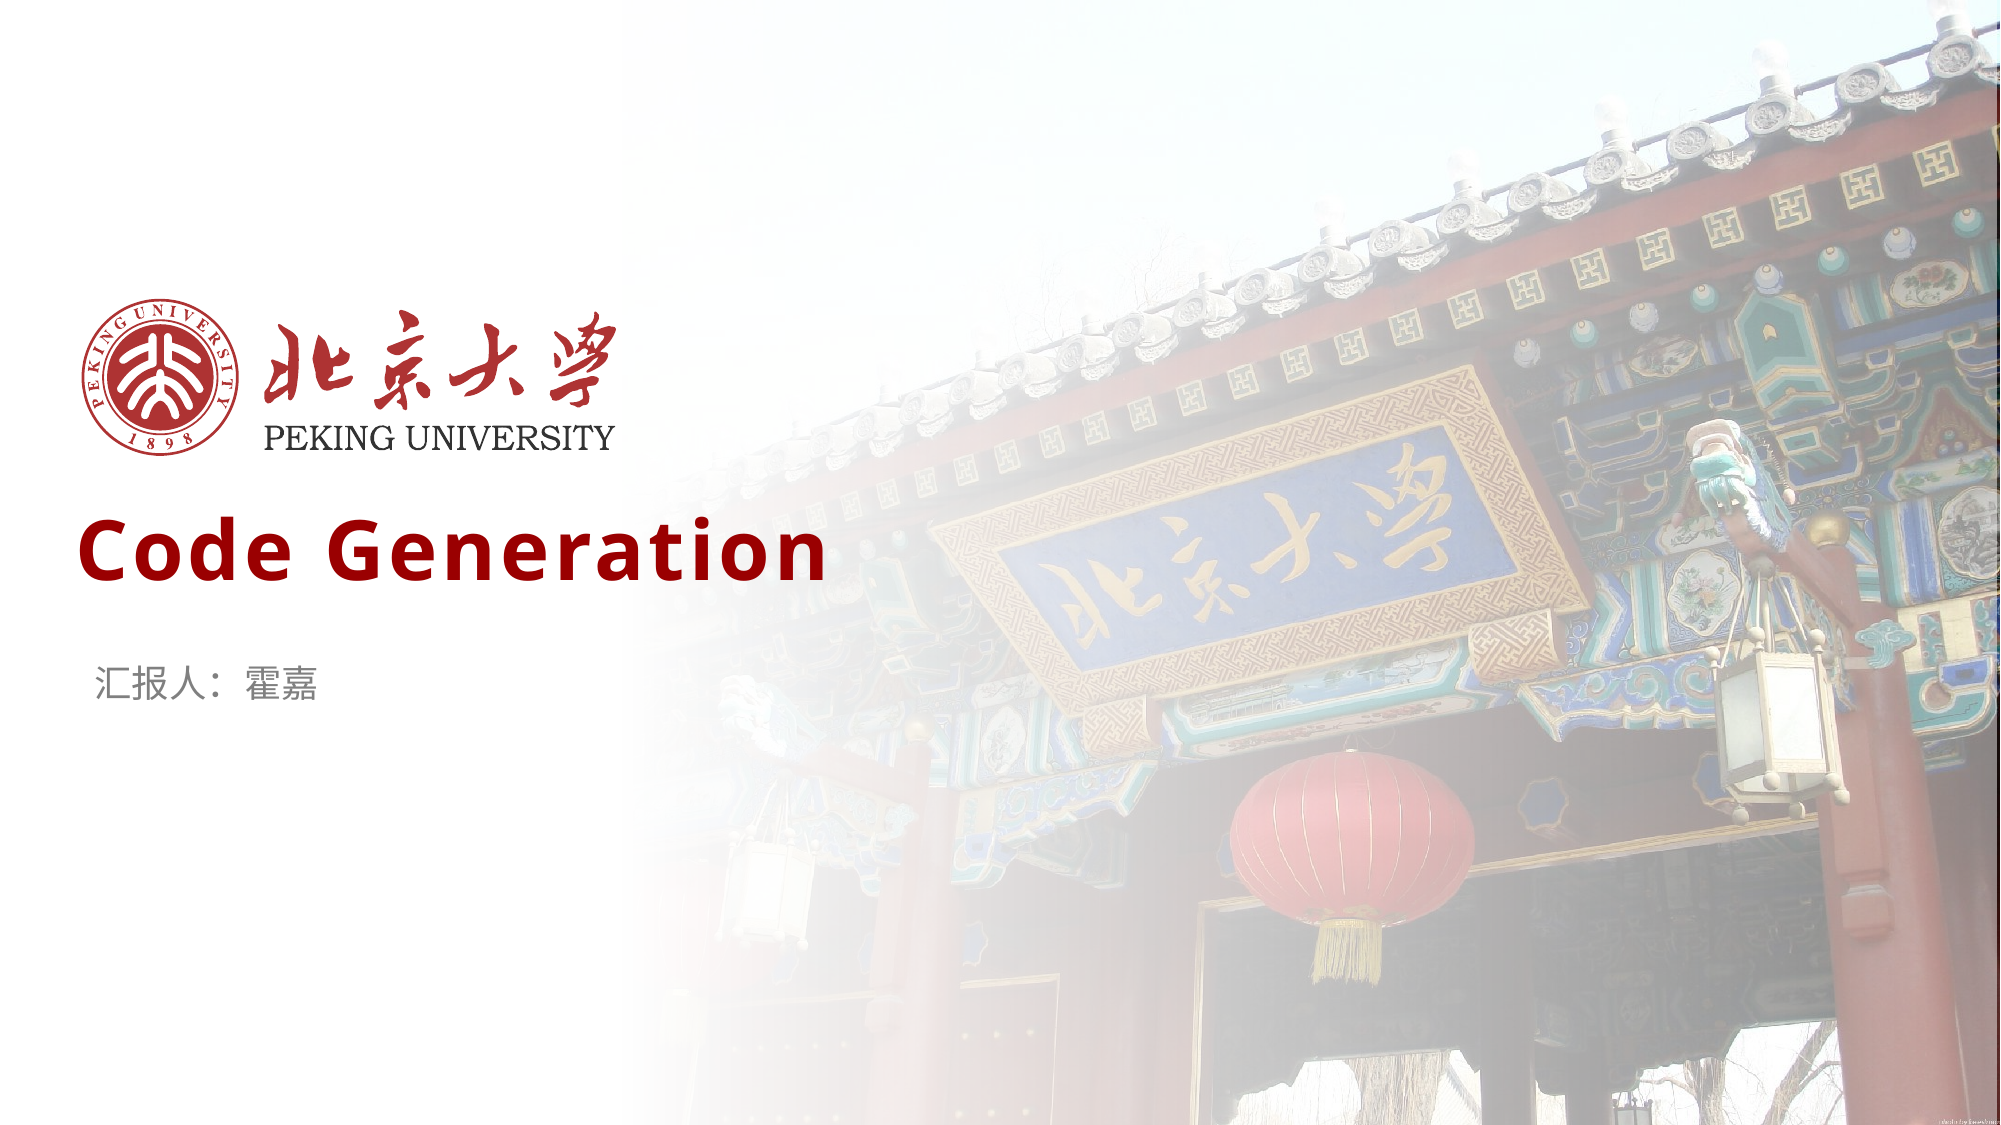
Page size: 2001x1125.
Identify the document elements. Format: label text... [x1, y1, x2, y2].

text_box Code Generation [60, 490, 499, 605]
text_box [264, 424, 616, 451]
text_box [264, 309, 616, 411]
text_box 汇报人：霍嘉 [79, 652, 484, 713]
text_box [0, 0, 499, 1125]
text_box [81, 298, 240, 456]
picture [499, 0, 2000, 1125]
